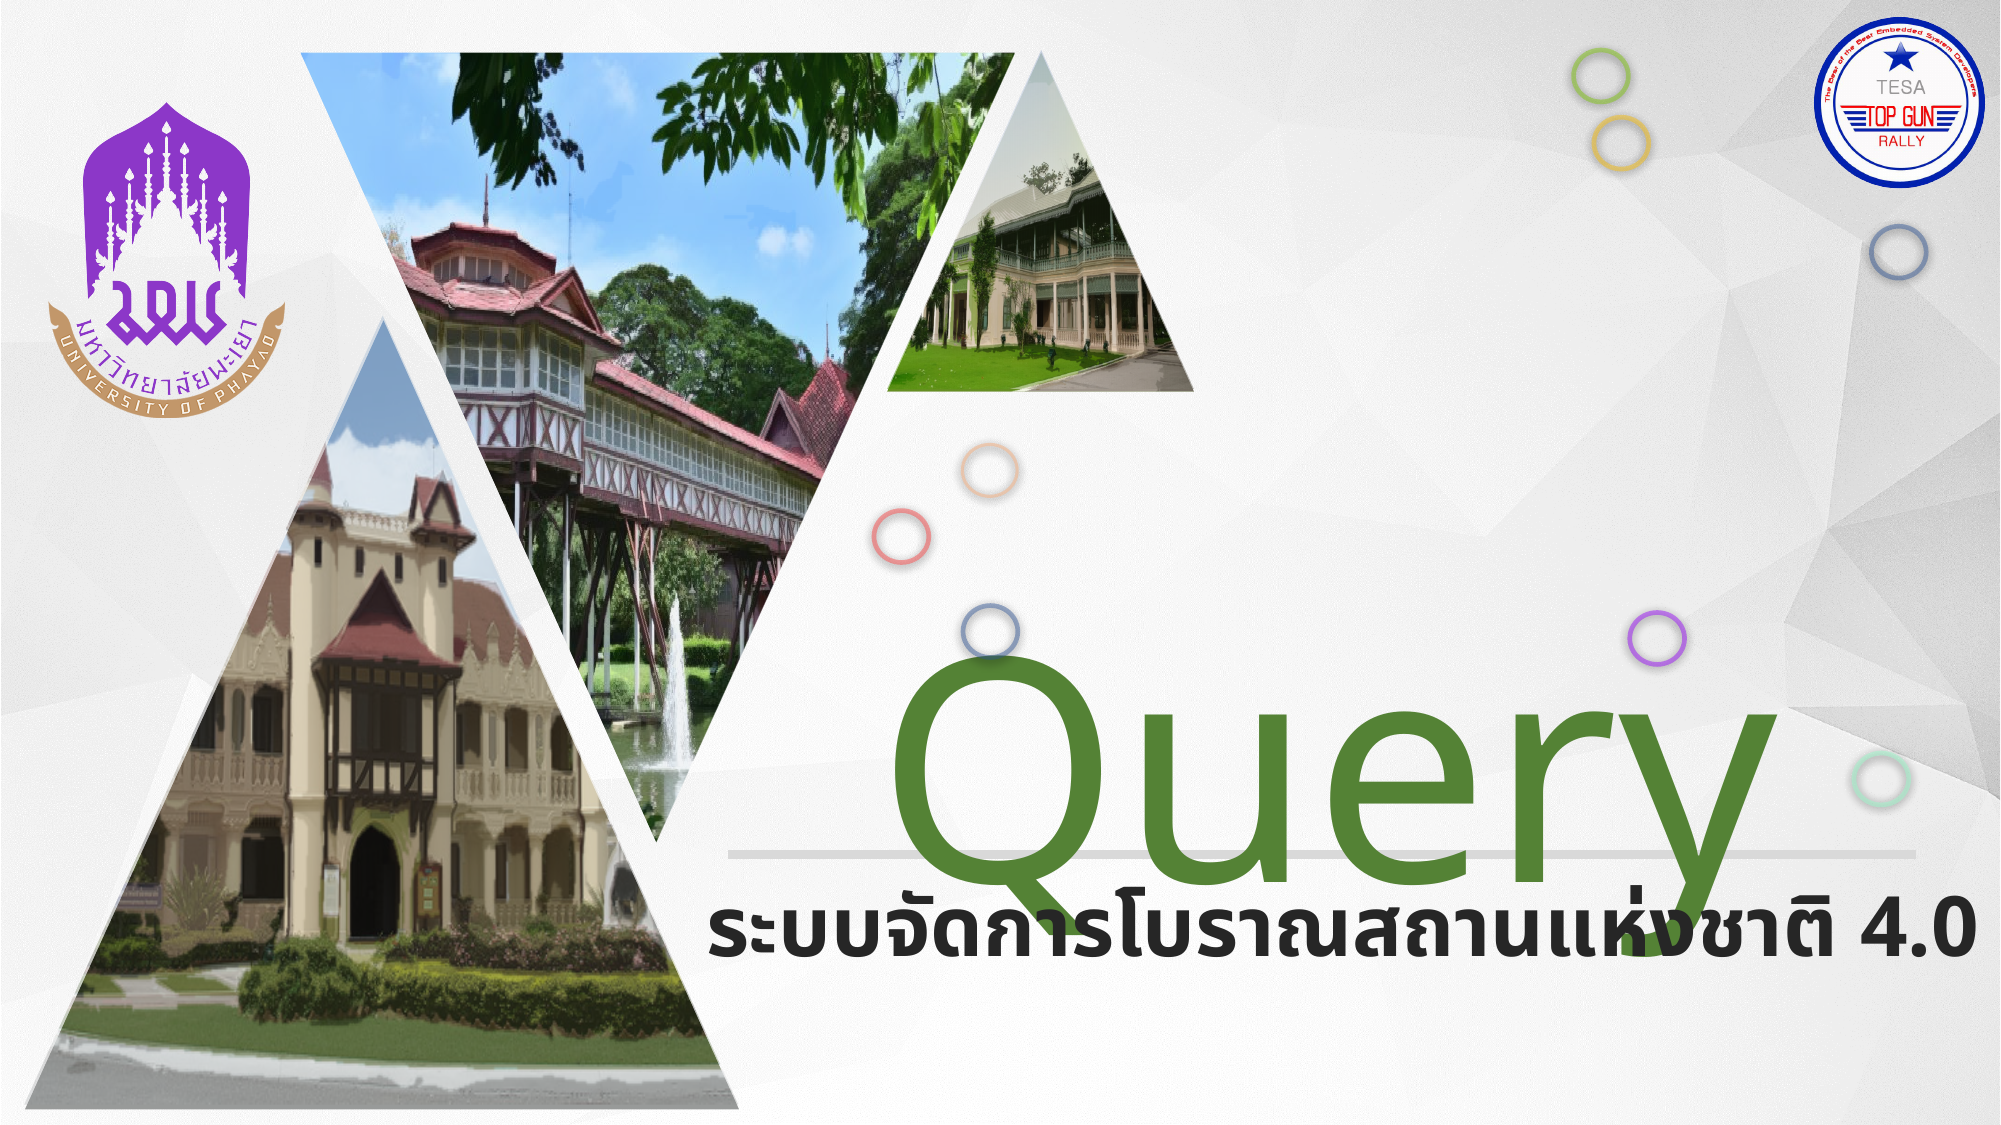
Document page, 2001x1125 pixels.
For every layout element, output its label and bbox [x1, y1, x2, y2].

picture [0, 0, 2001, 1125]
text_box [249, 35, 360, 239]
text_box [24, 239, 360, 990]
